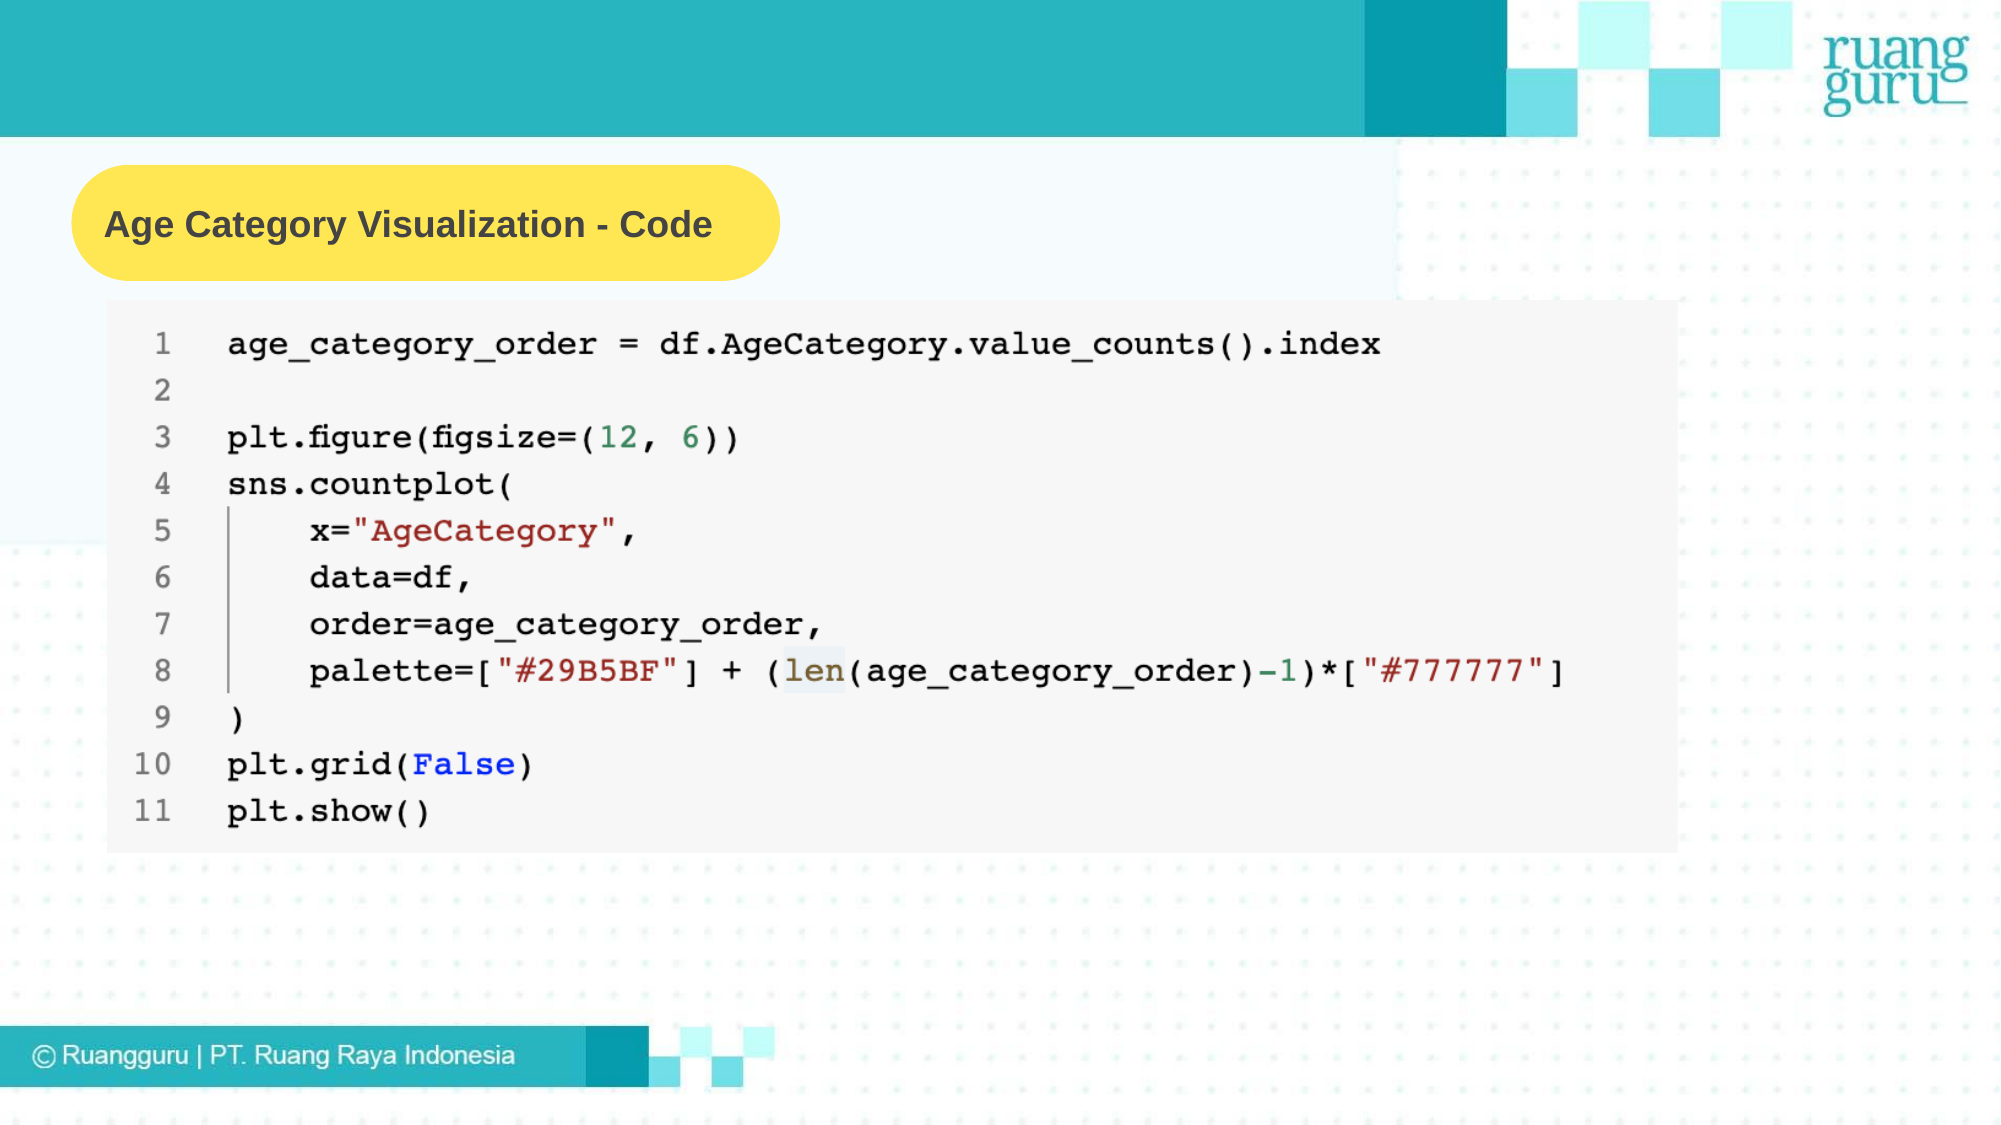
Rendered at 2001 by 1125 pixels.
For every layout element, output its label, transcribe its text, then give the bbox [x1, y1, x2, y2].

text_box Age Category Visualization - Code [71, 164, 781, 281]
picture [0, 0, 2001, 1125]
